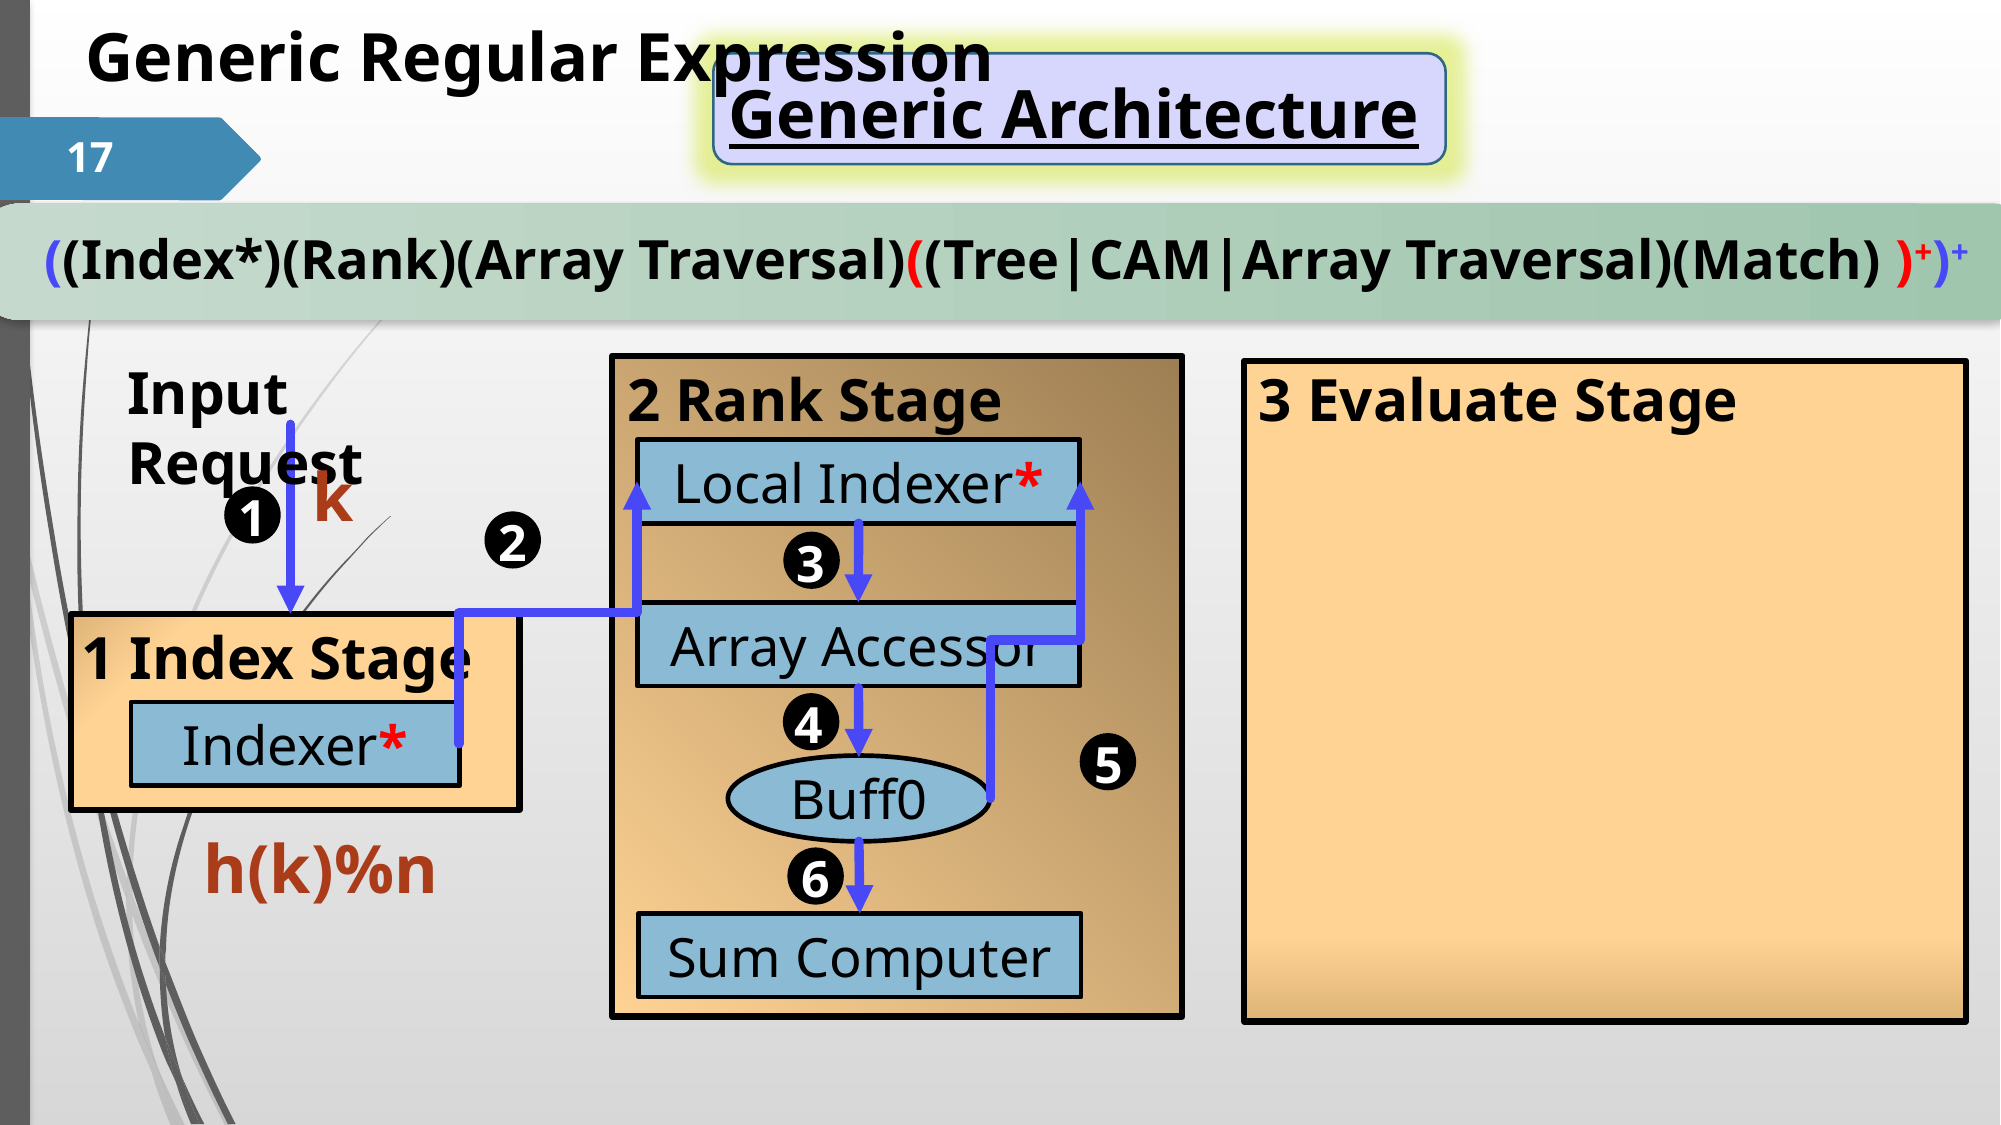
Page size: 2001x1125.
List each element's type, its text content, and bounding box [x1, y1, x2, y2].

text_box 3 [781, 524, 836, 600]
text_box Buff0 [726, 754, 990, 843]
text_box 5 [1083, 726, 1134, 802]
text_box [1243, 360, 1967, 1023]
text_box [70, 699, 521, 811]
text_box 6 [787, 840, 841, 916]
text_box k [297, 447, 356, 543]
text_box Input Request [112, 348, 541, 504]
text_box Sum Computer [637, 912, 1082, 998]
text_box Indexer* [130, 701, 461, 787]
text_box Generic Regular Expression [71, 6, 1099, 102]
text_box [611, 354, 1184, 1018]
text_box [834, 705, 840, 739]
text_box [458, 481, 638, 745]
text_box [836, 545, 840, 575]
text_box 3 Evaluate Stage [1244, 355, 1772, 441]
text_box 2 Rank Stage [612, 355, 1080, 441]
text_box ((Index*)(Rank)(Array Traversal)((Tree|CAM|Array Traversal)(Match) )+)+ [0, 203, 2000, 321]
text_box Array Accessor [641, 601, 985, 687]
text_box 1 [223, 479, 278, 555]
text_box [713, 52, 1618, 165]
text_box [989, 481, 1081, 799]
text_box Local Indexer* [636, 438, 1081, 524]
text_box 1 Index Stage [66, 613, 454, 699]
slide_number 17 [0, 96, 130, 222]
text_box h(k)%n [188, 819, 511, 914]
text_box 4 [779, 686, 834, 761]
